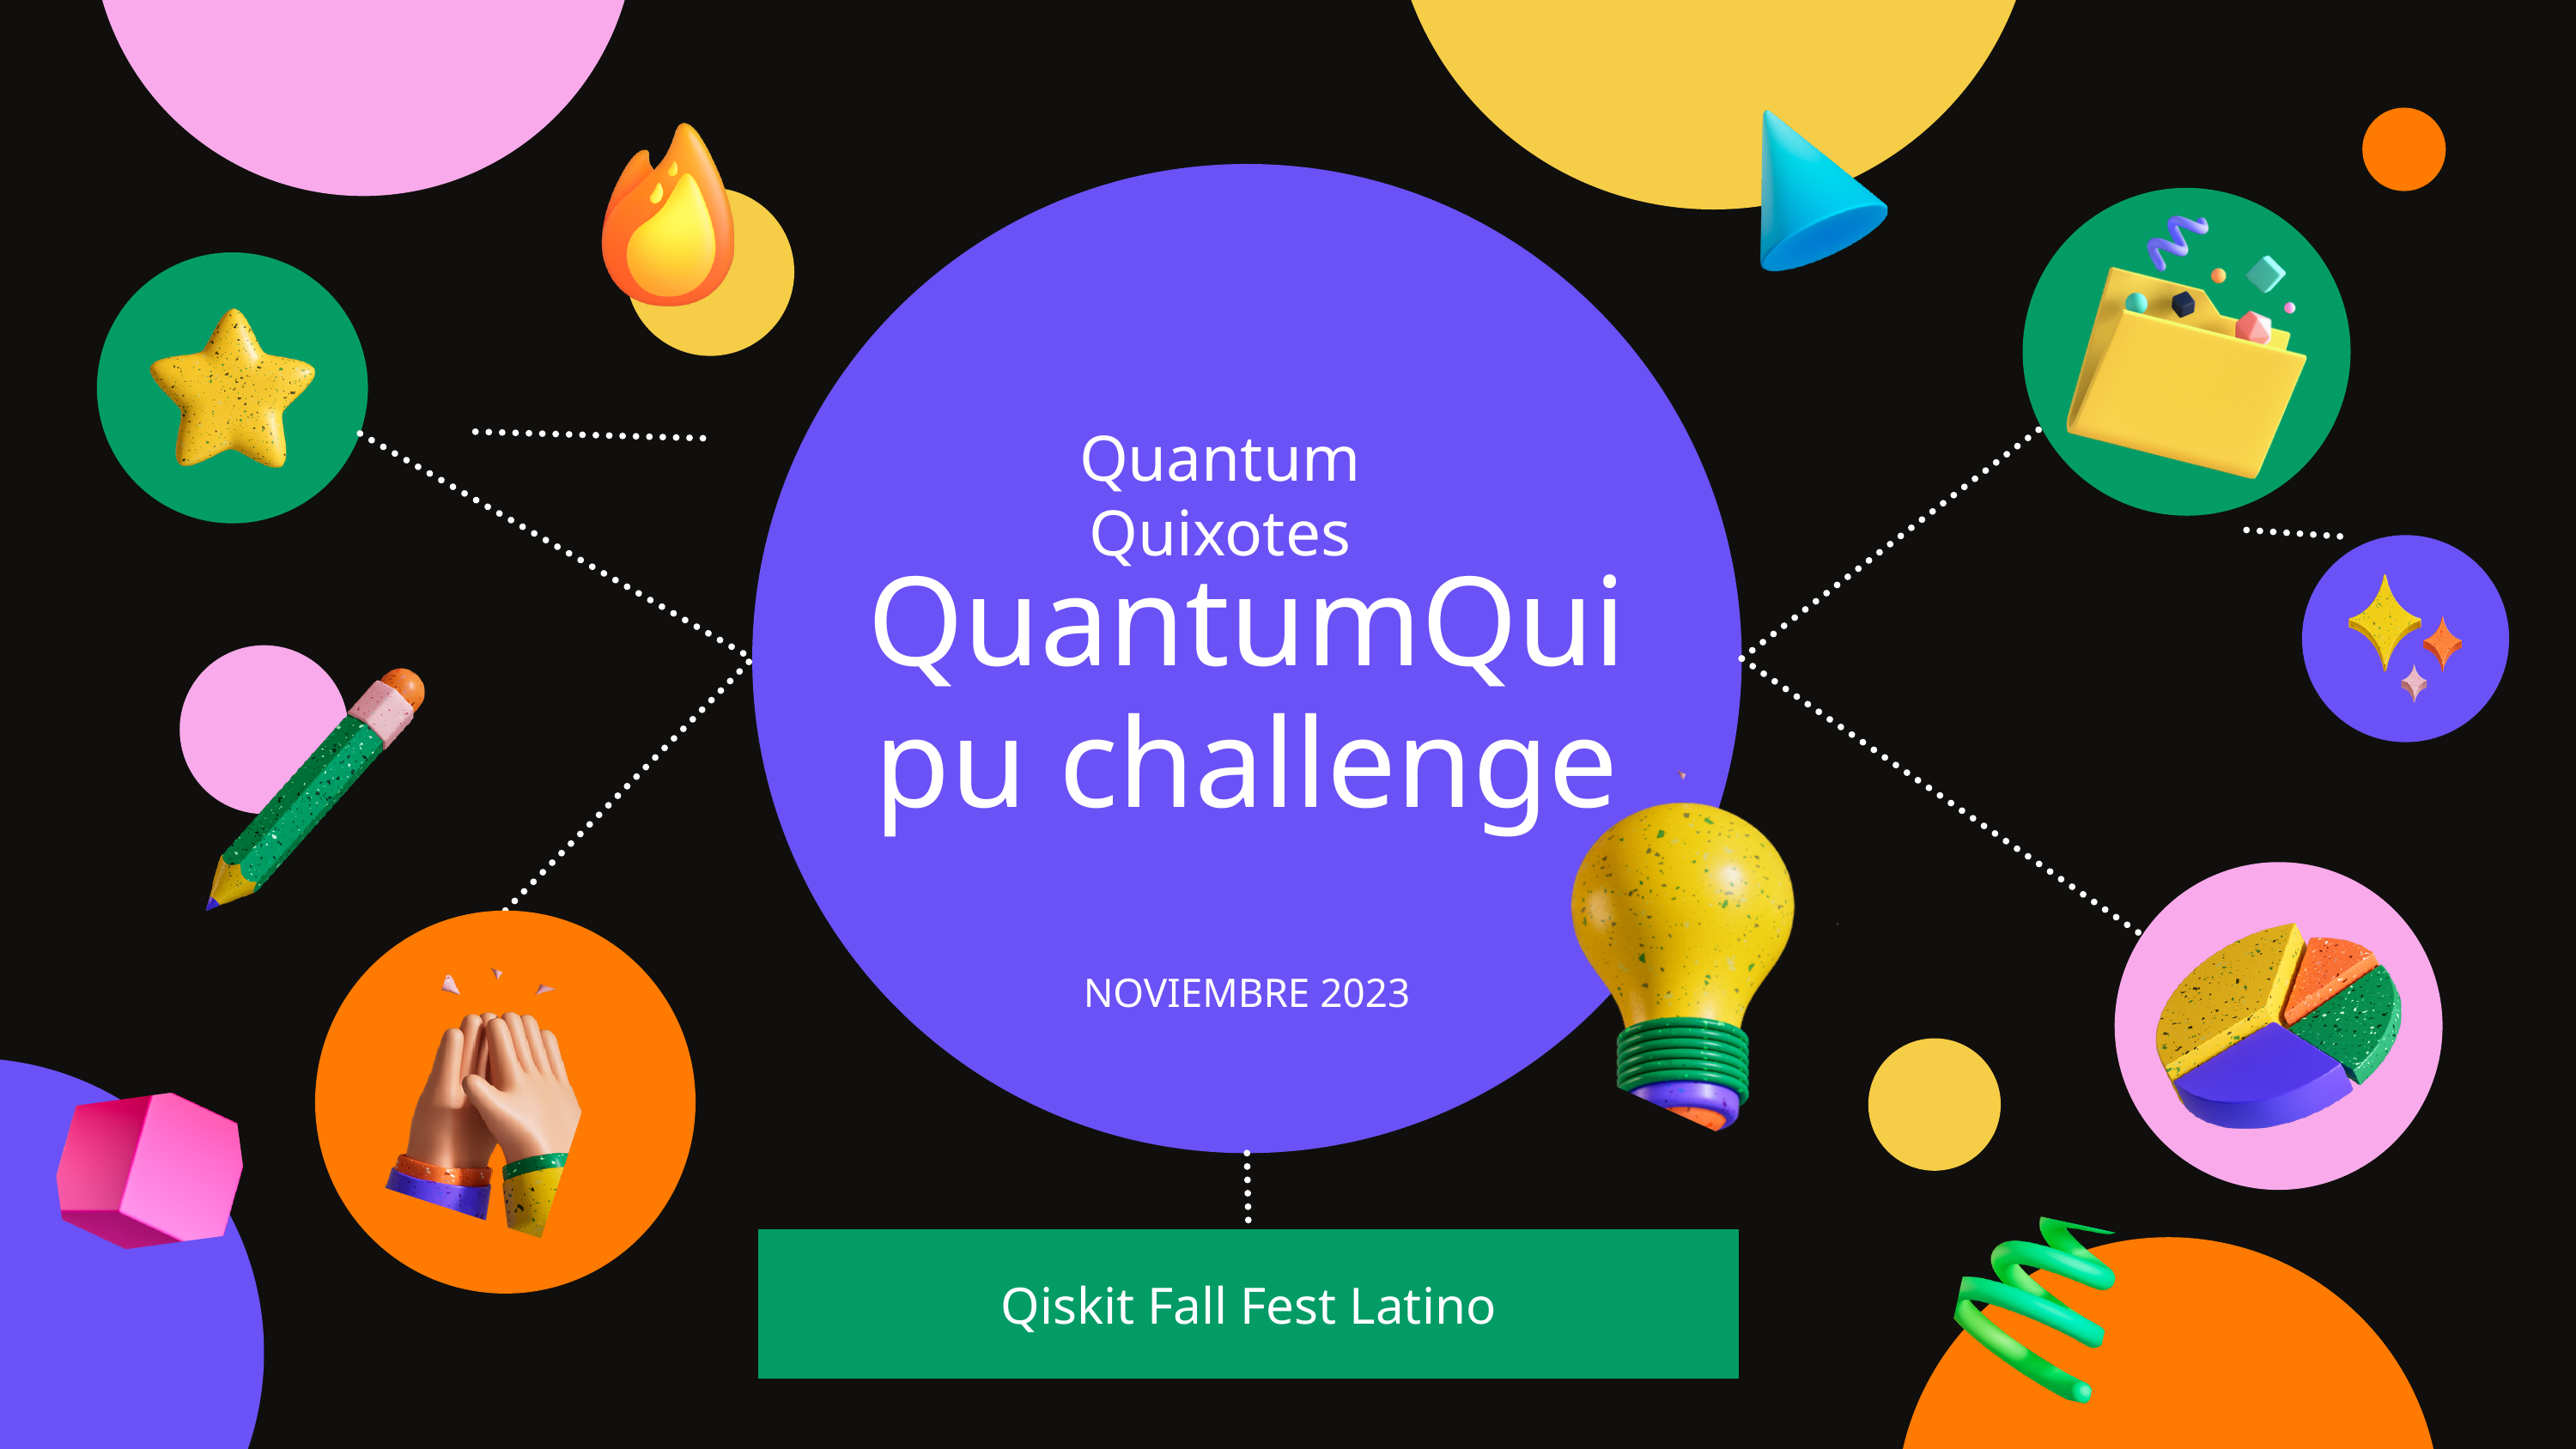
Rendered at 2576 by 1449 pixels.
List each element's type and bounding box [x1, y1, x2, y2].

text_box [1895, 1237, 2441, 1449]
text_box [2114, 862, 2443, 1191]
text_box [1390, 0, 2037, 210]
text_box [205, 668, 425, 911]
text_box [2361, 107, 2446, 191]
text_box [625, 187, 795, 356]
text_box [1759, 218, 1888, 272]
text_box [2022, 187, 2351, 516]
text_box [91, 0, 636, 197]
text_box [601, 203, 621, 306]
text_box [751, 163, 1742, 1154]
text_box [96, 252, 368, 524]
text_box [1745, 800, 1868, 1131]
text_box [640, 123, 735, 186]
text_box [2301, 535, 2510, 743]
text_box [314, 910, 696, 1294]
text_box [179, 645, 349, 815]
text_box [0, 1058, 264, 1449]
text_box [1971, 1203, 2126, 1235]
text_box [757, 1228, 1740, 1379]
text_box [1868, 1038, 2002, 1172]
